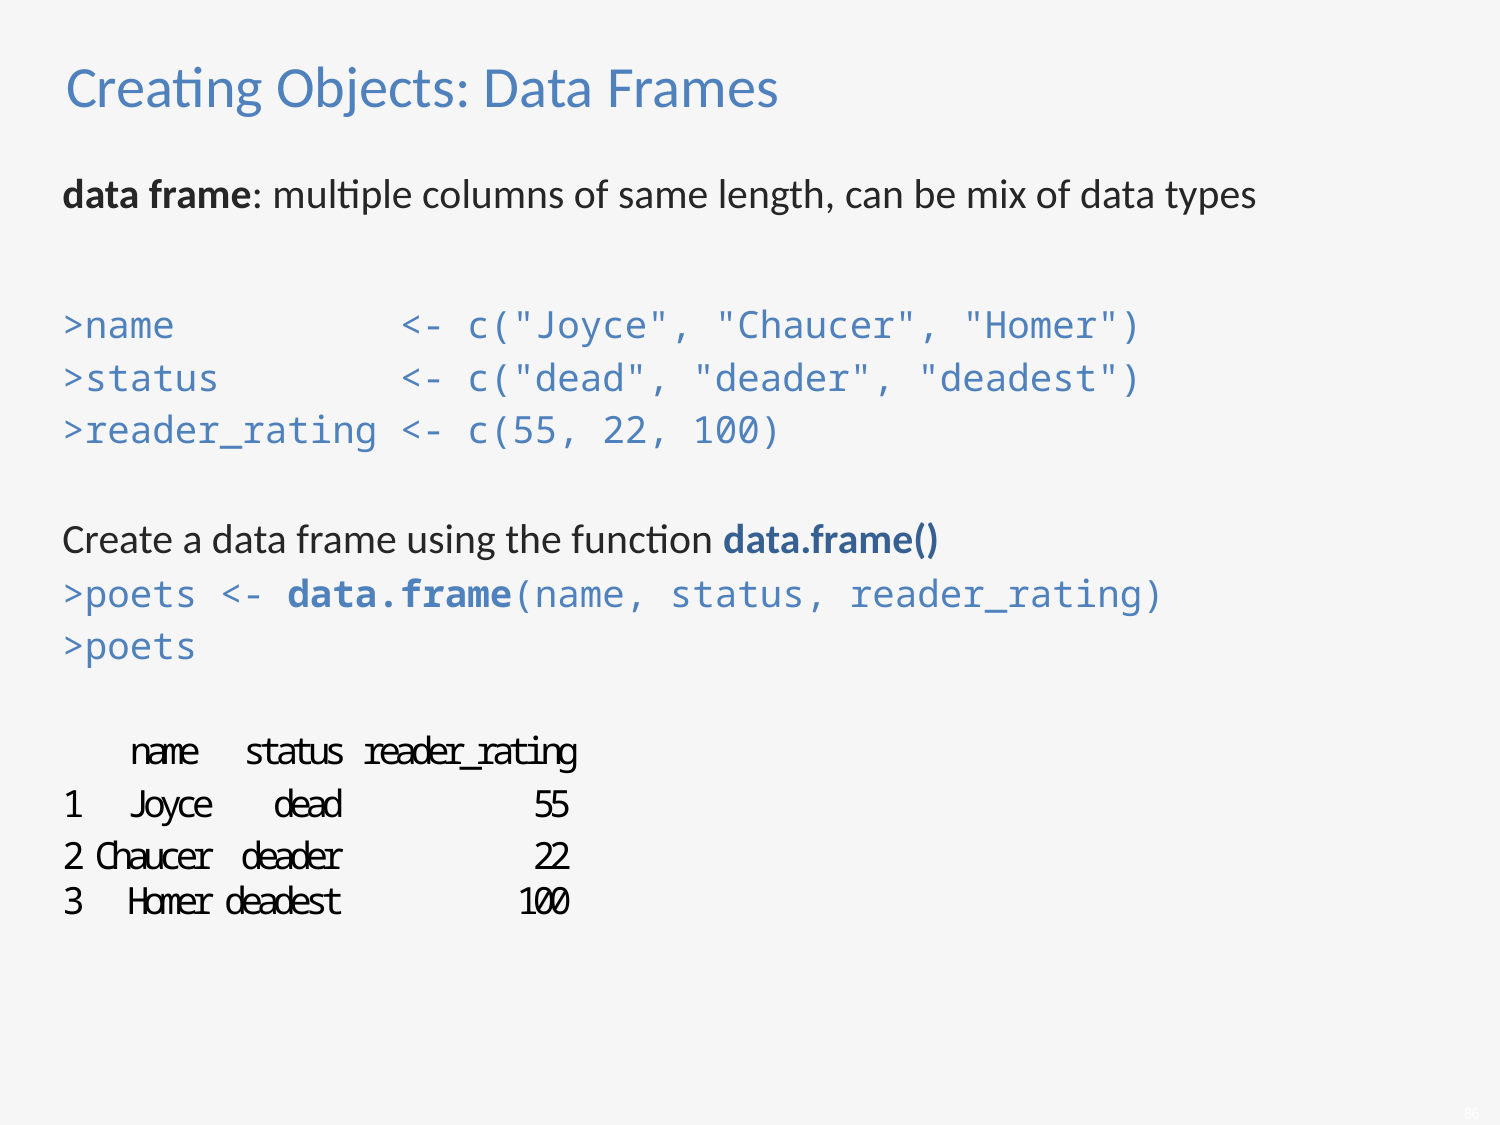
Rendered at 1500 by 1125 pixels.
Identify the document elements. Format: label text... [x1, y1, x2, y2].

list data frame: multiple columns of same length, can be mix of data types >name <- c("Joyce", "Chaucer", "Homer") >status <- c("dead", "deader", "deadest") >reader_rating <- c(55, 22, 100) Create a data frame using the function data.frame() >poets <- data.frame(name, status, reader_rating) >poets name status reader_rating 1 Joyce dead 55 2 Chaucer deader 22 3 Homer deadest 100 [62, 254, 1434, 1010]
title Creating Objects: Data Frames [42, 56, 1346, 121]
